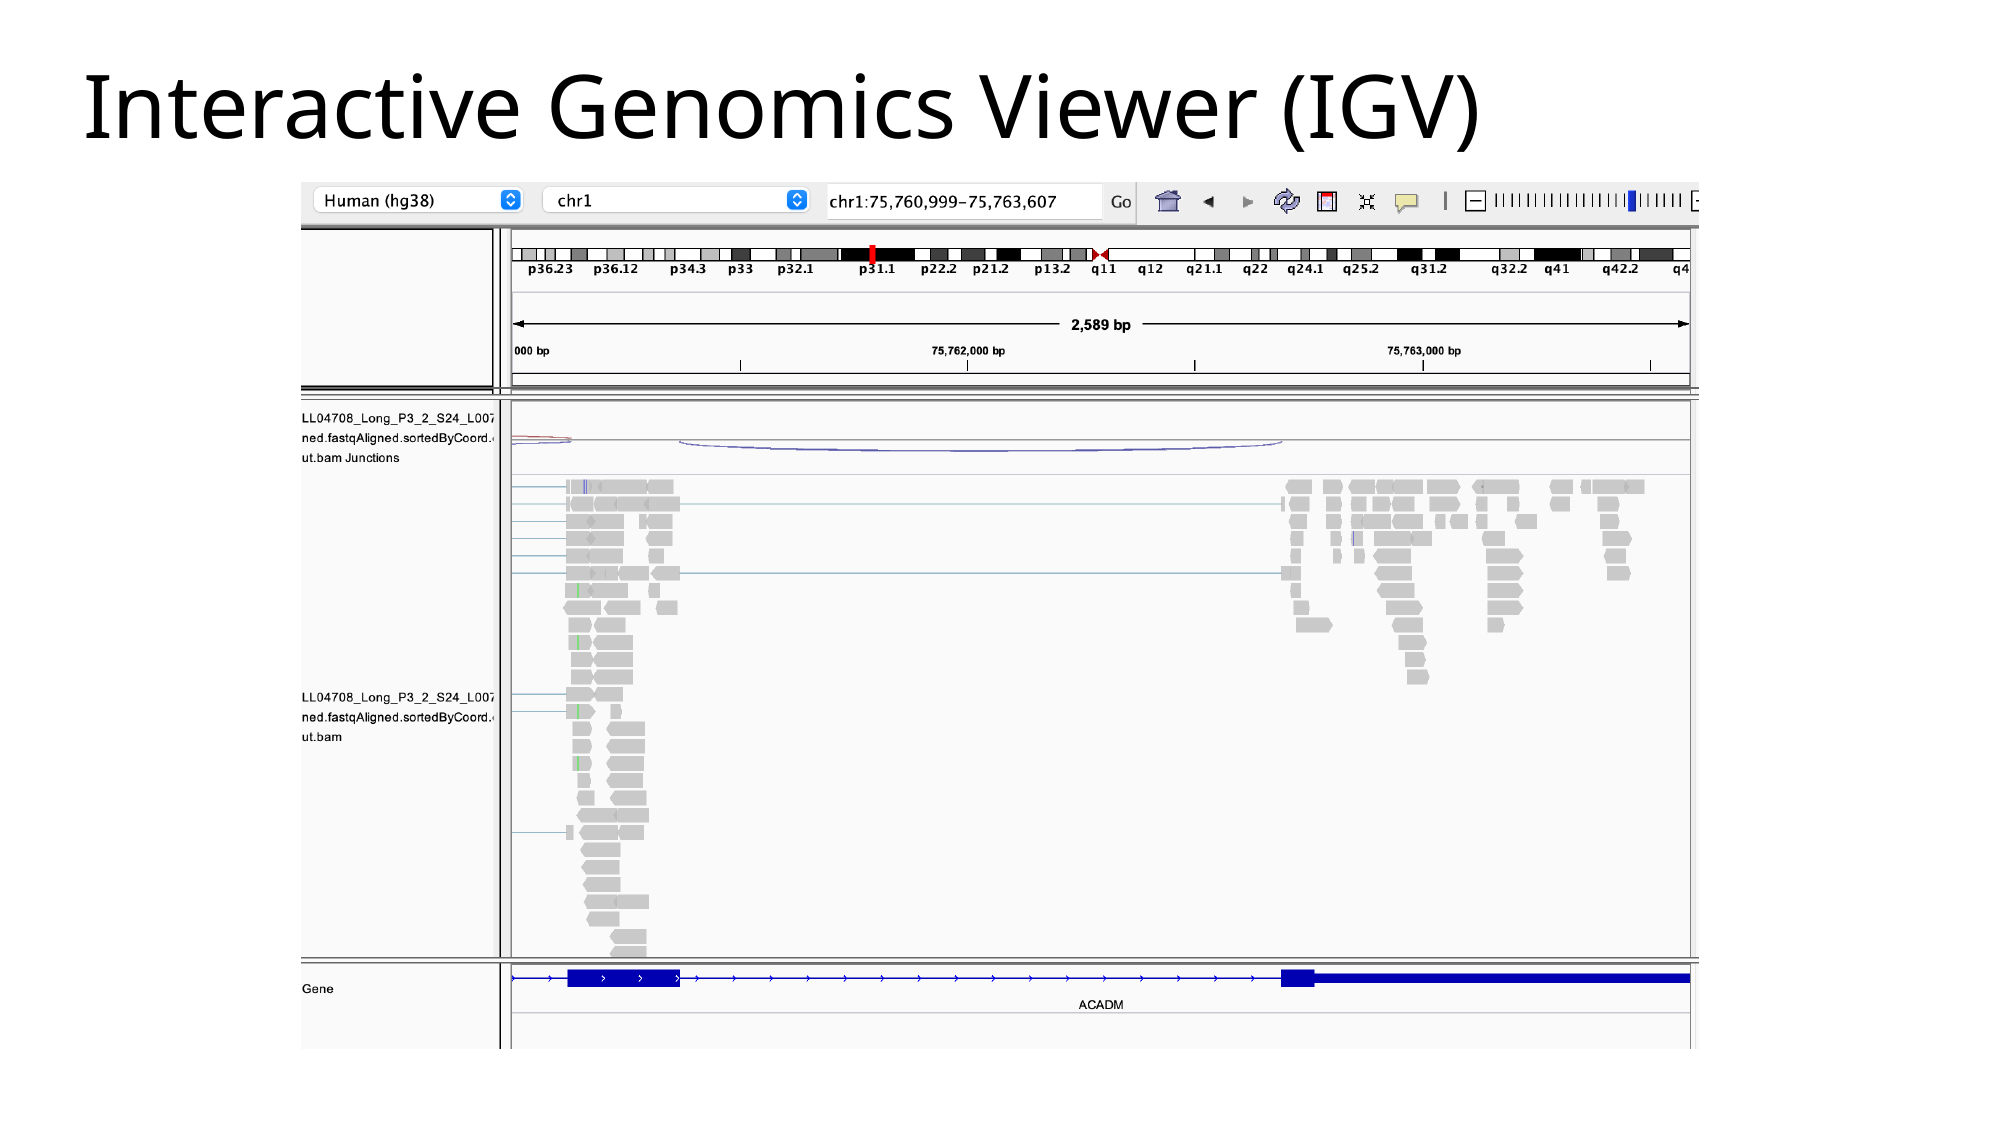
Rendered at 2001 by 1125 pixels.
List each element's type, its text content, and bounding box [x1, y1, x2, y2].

picture [301, 182, 1699, 1049]
title Interactive Genomics Viewer (IGV) [68, 47, 1932, 173]
